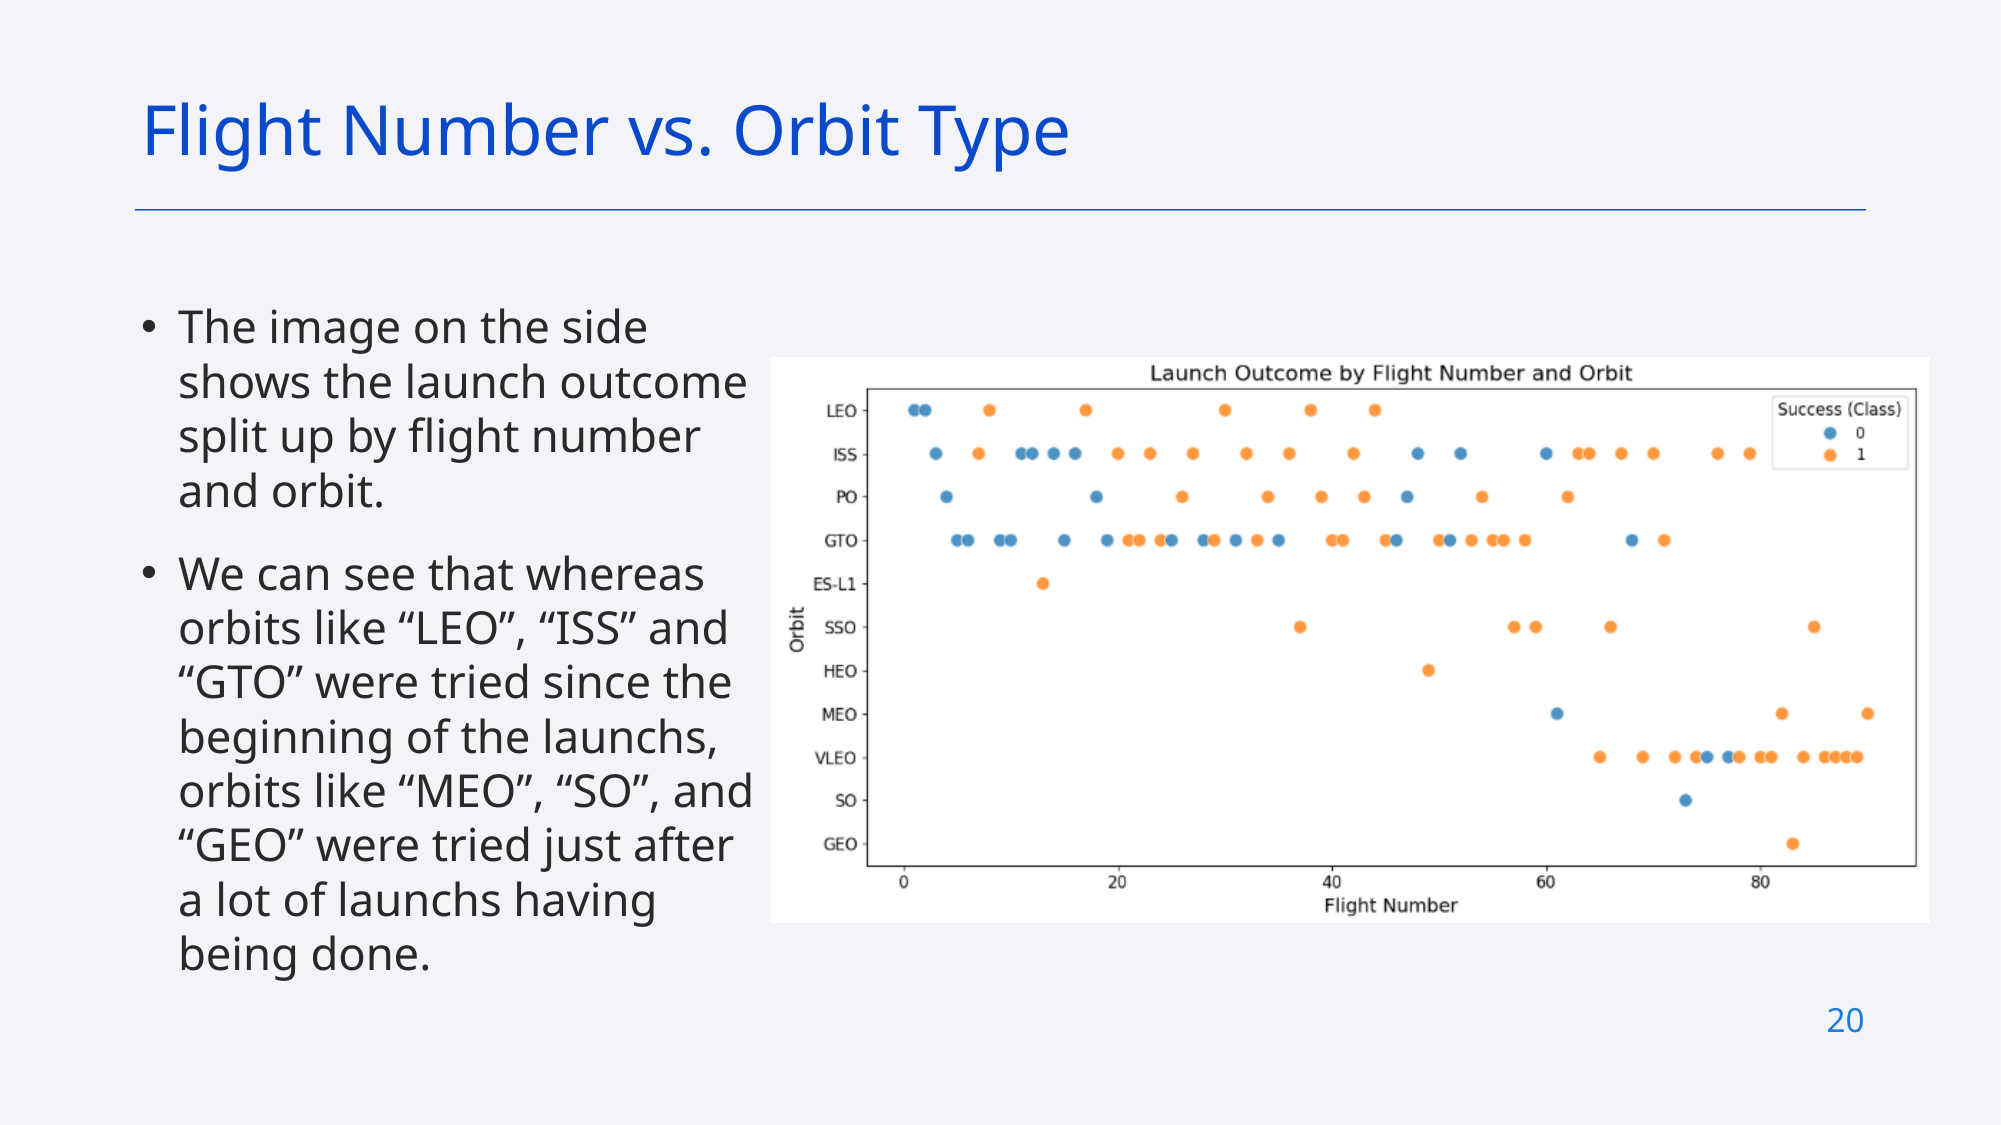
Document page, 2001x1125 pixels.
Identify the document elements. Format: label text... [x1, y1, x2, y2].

slide_number 20 [1429, 988, 1880, 1055]
picture [0, 0, 2001, 1125]
list The image on the side shows the launch outcome split up by flight number and orbit. We can see that whereas orbits like “LEO”, “ISS” and “GTO” were tried since the beginning of the launchs, orbits like “MEO”, “SO”, and “GEO” were tried just after a lot of launchs having being done. [126, 291, 772, 989]
text_box Flight Number vs. Orbit Type [126, 88, 1852, 179]
